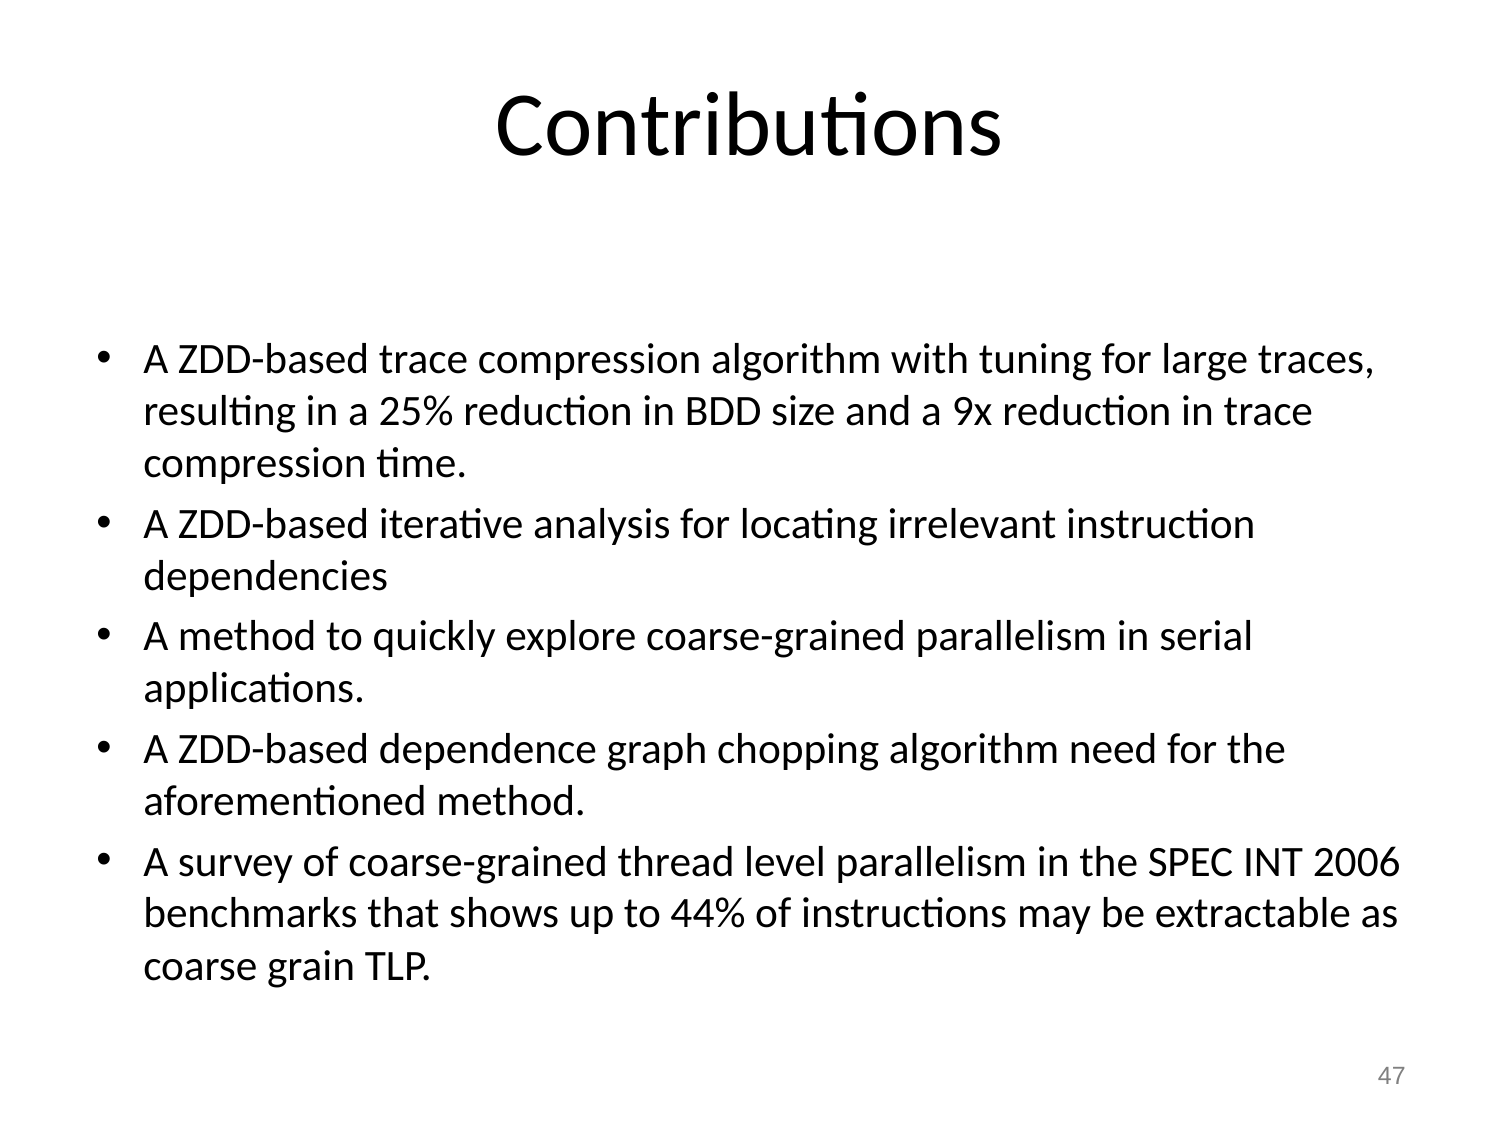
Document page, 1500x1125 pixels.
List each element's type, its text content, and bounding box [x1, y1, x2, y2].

title Contributions [56, 24, 1444, 213]
list A ZDD-based trace compression algorithm with tuning for large traces, resulting in a 25% reduction in BDD size and a 9x reduction in trace compression time. A ZDD-based iterative analysis for locating irrelevant instruction dependencies A method to quickly explore coarse-grained parallelism in serial applications. A ZDD-based dependence graph chopping algorithm need for the aforementioned method. A survey of coarse-grained thread level parallelism in the SPEC INT 2006 benchmarks that shows up to 44% of instructions may be extractable as coarse grain TLP. [81, 322, 1419, 998]
slide_number 47 [1070, 1044, 1421, 1105]
